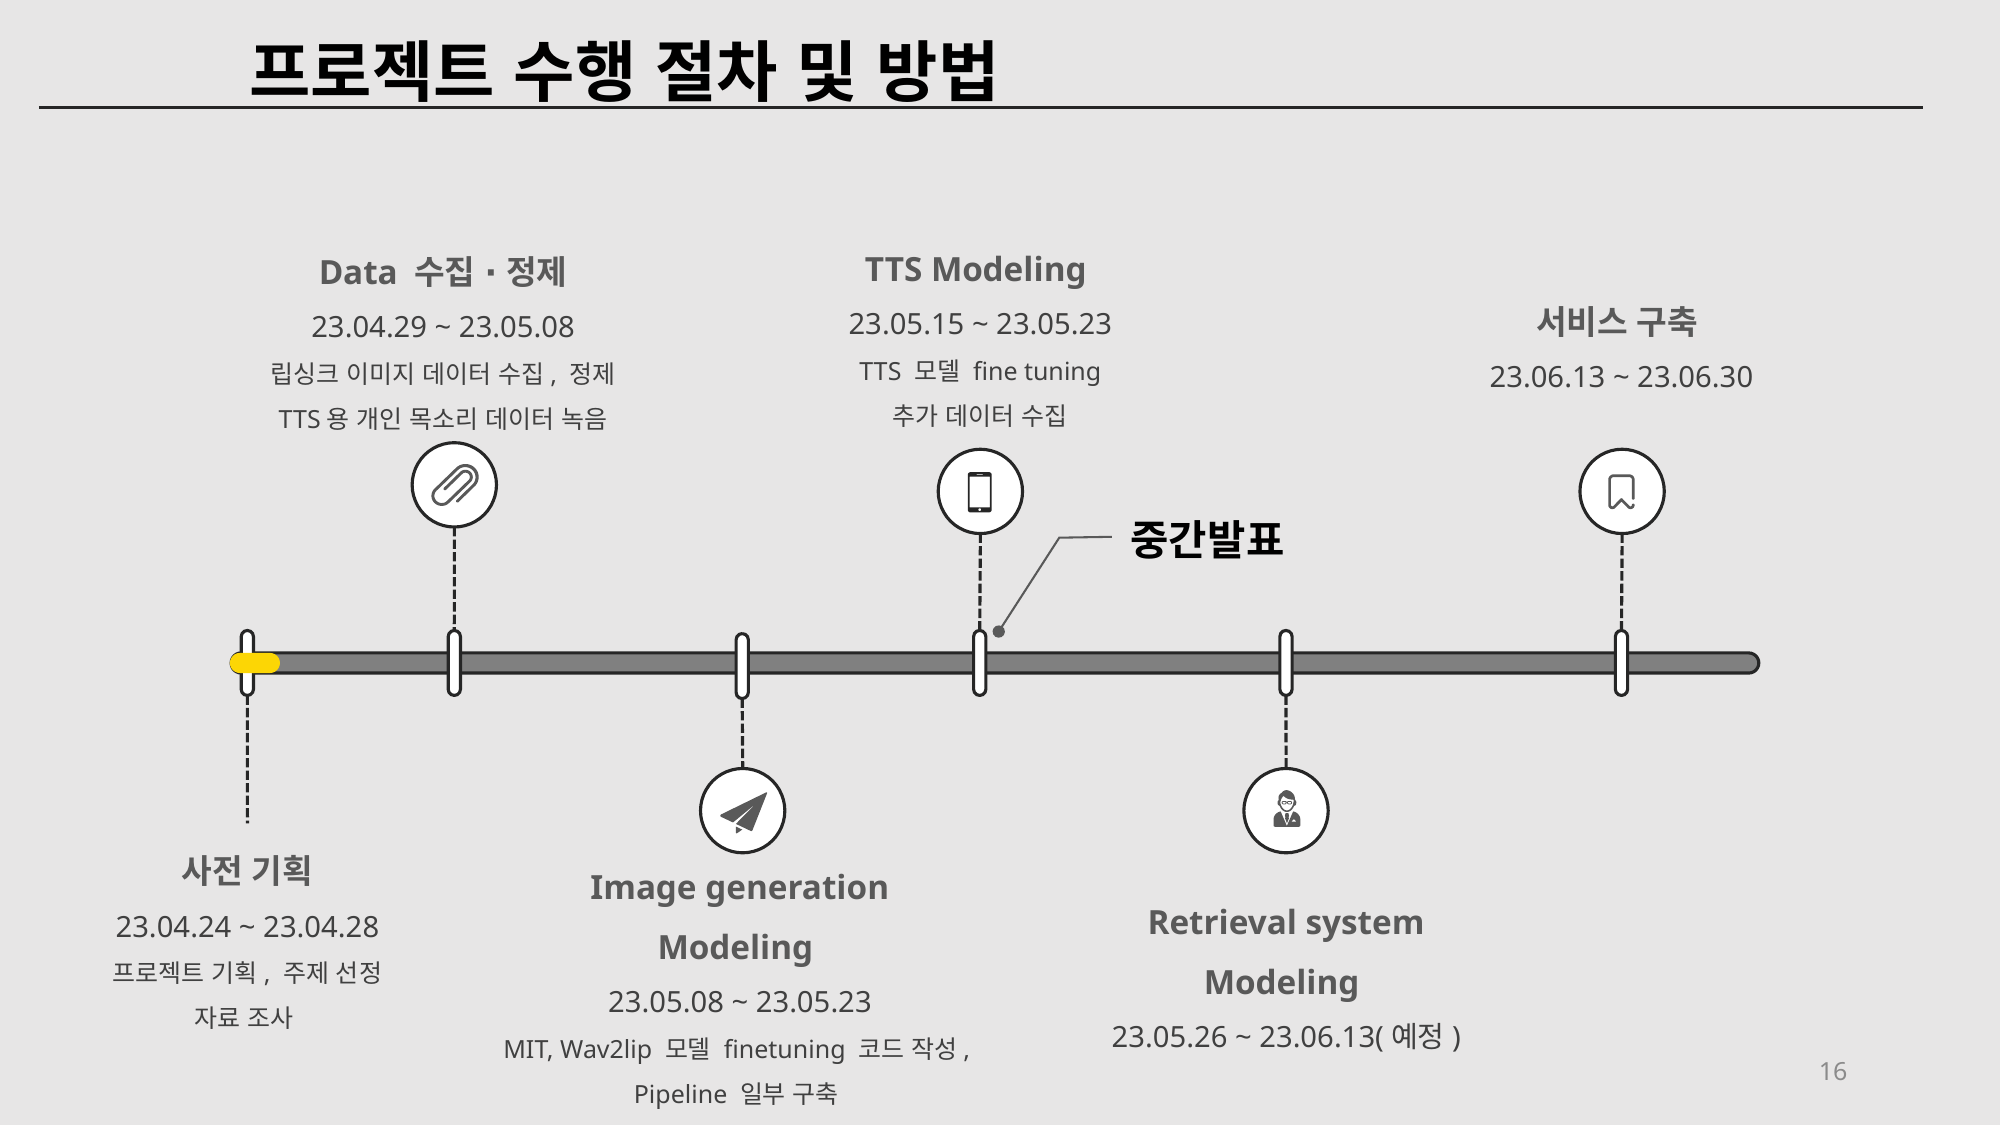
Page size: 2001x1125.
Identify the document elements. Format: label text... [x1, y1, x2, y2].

text_box [462, 651, 735, 675]
text_box [411, 441, 498, 528]
text_box [447, 629, 462, 697]
text_box [431, 464, 479, 506]
text_box [240, 675, 255, 697]
text_box 프로젝트 수행 절차 및 방법 [88, 22, 1162, 107]
text_box [972, 629, 987, 697]
text_box [967, 472, 992, 513]
text_box [1578, 448, 1666, 535]
text_box Retrieval system Modeling 23.05.26 ~ 23.06.13(예정) [1095, 873, 1477, 1061]
text_box [240, 629, 255, 651]
text_box [228, 651, 282, 675]
text_box Image generation Modeling 23.05.08 ~ 23.05.23 MIT, Wav2lip 모델 finetuning 코드 작성, Pipeline 일부 구축 [462, 838, 1018, 1116]
text_box [1608, 474, 1635, 510]
text_box 프로젝트 수행 절차 및 방법 [88, 108, 1162, 118]
text_box 중간발표 [1116, 493, 1418, 584]
text_box [1242, 767, 1330, 854]
text_box [720, 792, 768, 834]
text_box [1629, 651, 1760, 675]
text_box [699, 767, 786, 838]
text_box [271, 651, 447, 675]
text_box [937, 448, 1024, 535]
text_box TTS Modeling 23.05.15 ~ 23.05.23 TTS 모델 fine tuning 추가 데이터 수집 [789, 220, 1172, 438]
text_box 중간발표 [992, 535, 1112, 638]
text_box 서비스 구축 23.06.13 ~ 23.06.30 [1430, 273, 1813, 401]
text_box [1278, 629, 1294, 696]
text_box [735, 632, 750, 700]
text_box [1614, 630, 1629, 697]
text_box [750, 651, 972, 675]
text_box Data 수집 ∙ 정제 23.04.29 ~ 23.05.08 립싱크 이미지 데이터 수집, 정제 TTS용 개인 목소리 데이터 녹음 [232, 223, 654, 441]
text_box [1273, 790, 1301, 827]
text_box [1294, 651, 1614, 675]
slide_number 16 [1412, 1042, 1863, 1103]
text_box [987, 651, 1278, 675]
text_box 사전 기획 23.04.24 ~ 23.04.28 프로젝트 기획, 주제 선정 자료 조사 [37, 823, 458, 1041]
